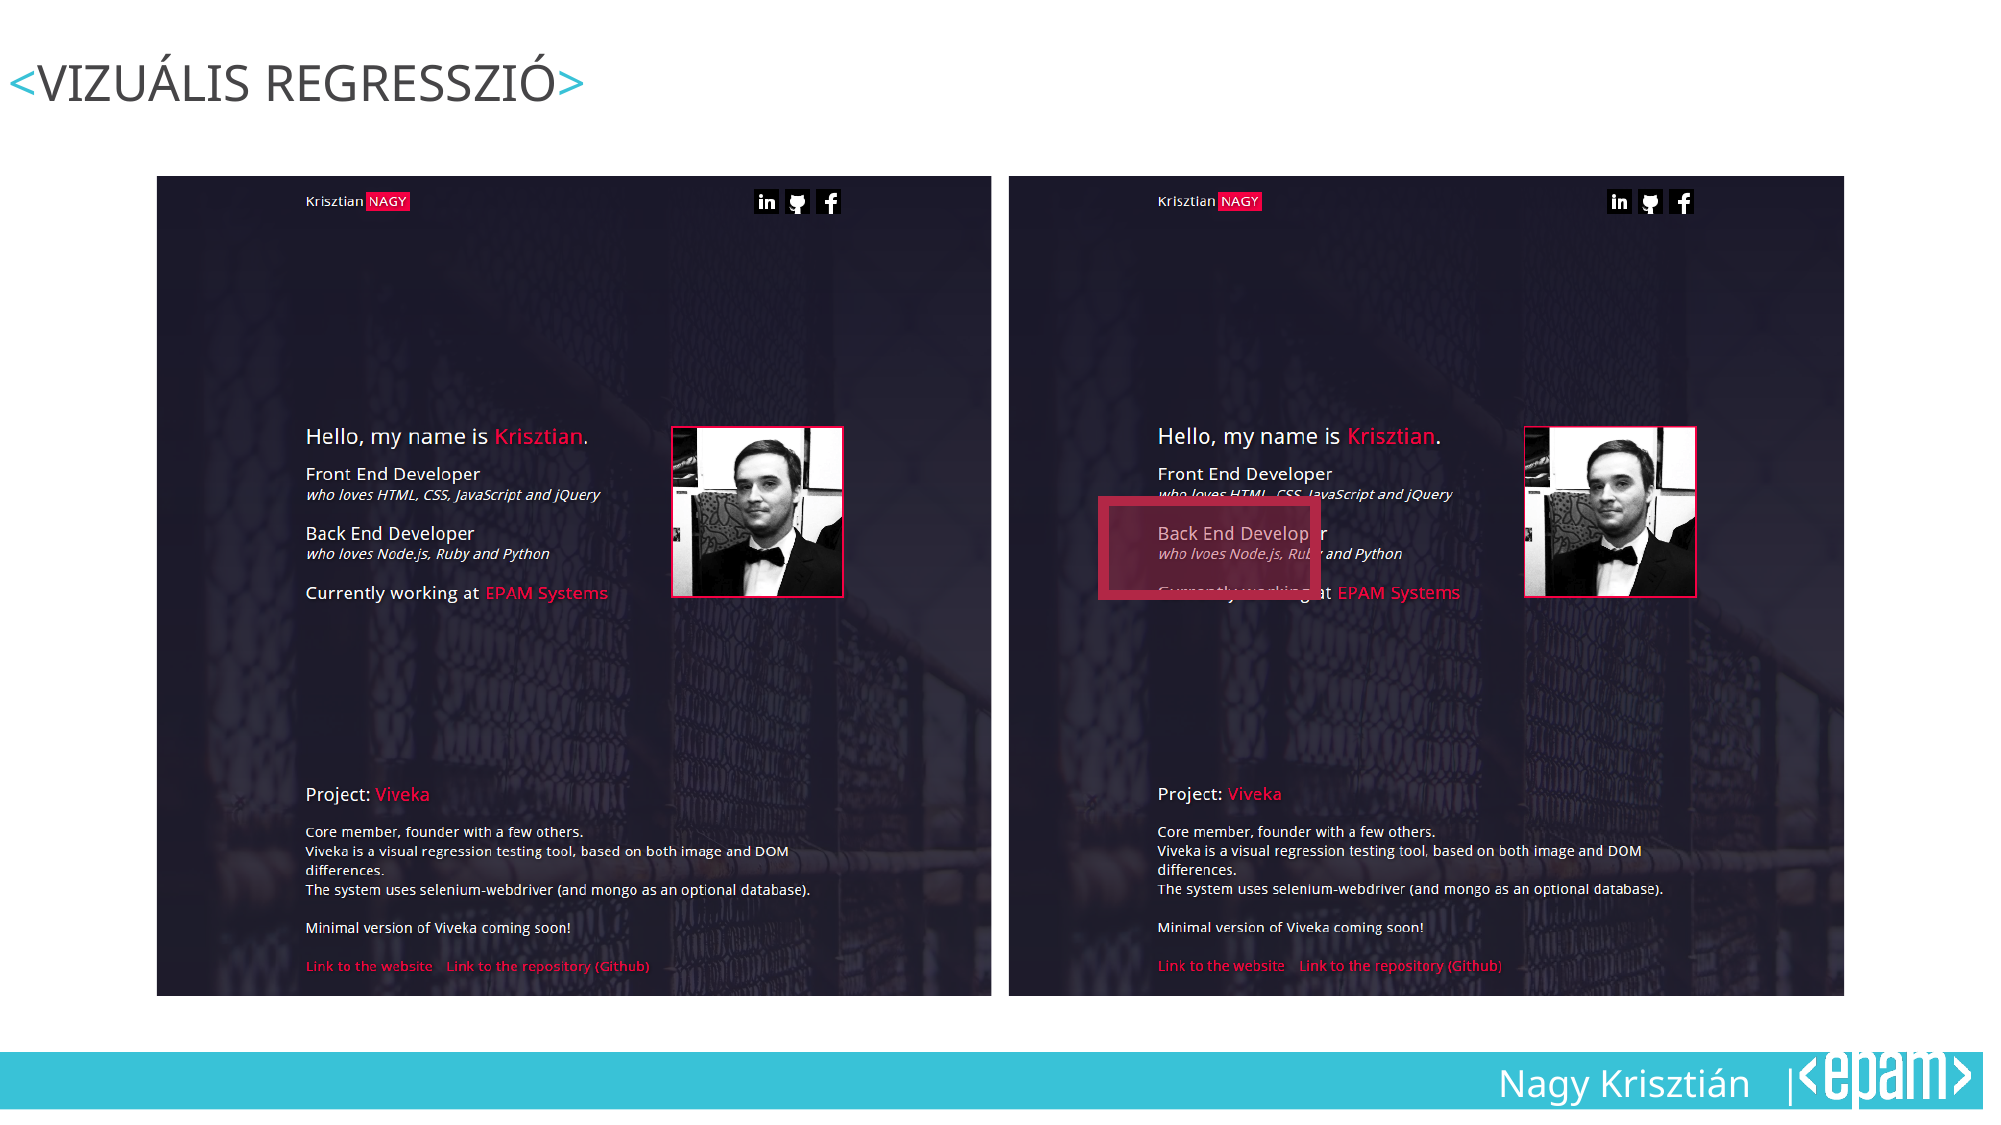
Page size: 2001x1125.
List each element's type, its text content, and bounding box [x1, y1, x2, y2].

text_box Nagy Krisztián | [1483, 1052, 1786, 1112]
text_box <VIZUÁLIS REGRESSZIÓ> [0, 44, 602, 119]
picture [1008, 176, 1845, 996]
picture [1786, 1044, 1984, 1118]
picture [156, 176, 992, 996]
text_box [0, 1051, 1786, 1111]
